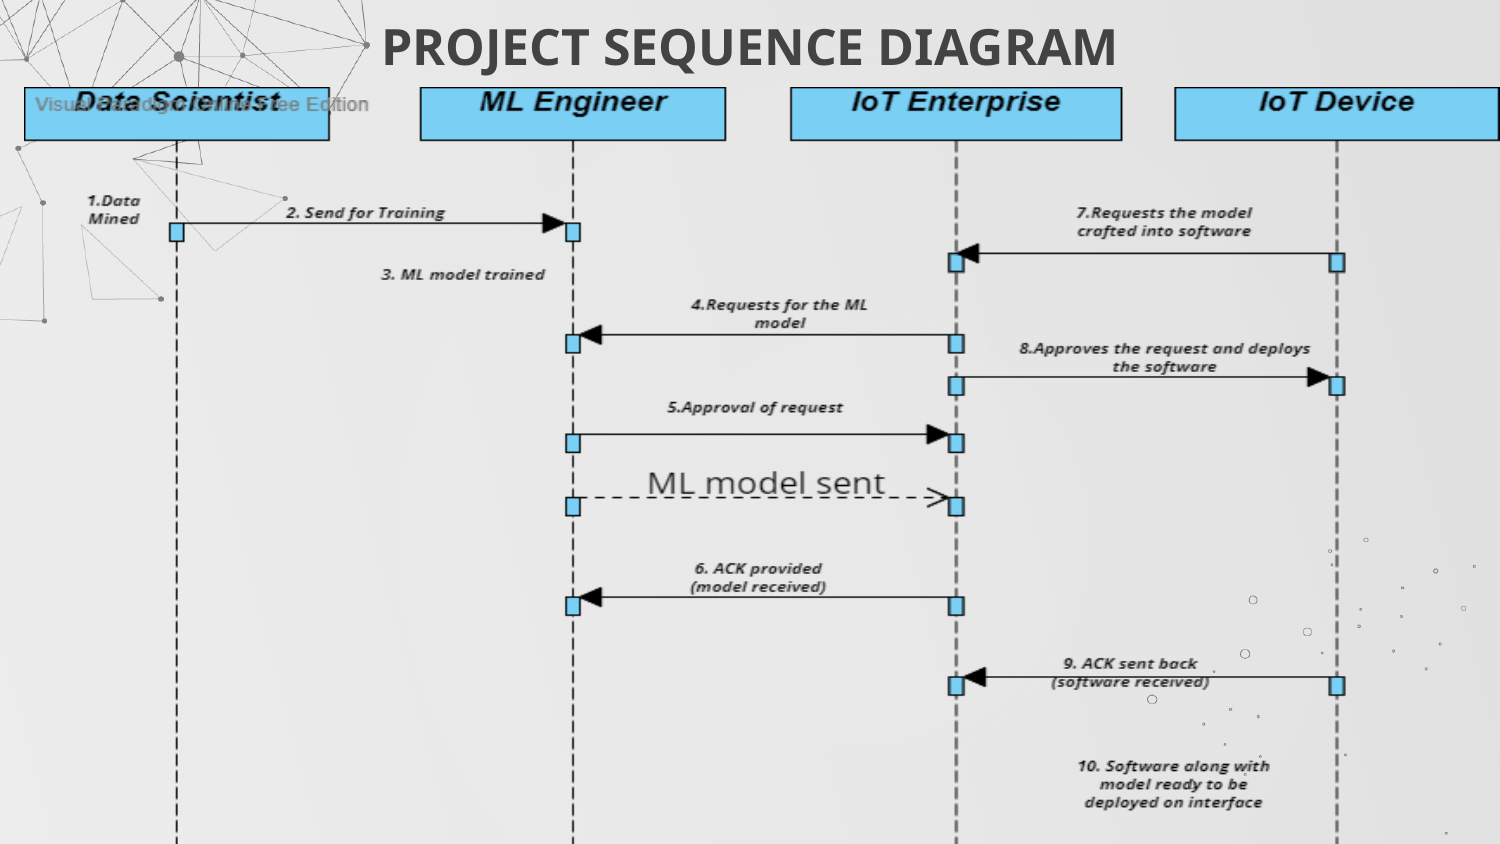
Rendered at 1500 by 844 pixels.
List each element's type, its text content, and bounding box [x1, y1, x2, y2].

title PROJECT SEQUENCE DIAGRAM [322, 0, 1178, 85]
picture [0, 0, 1500, 844]
